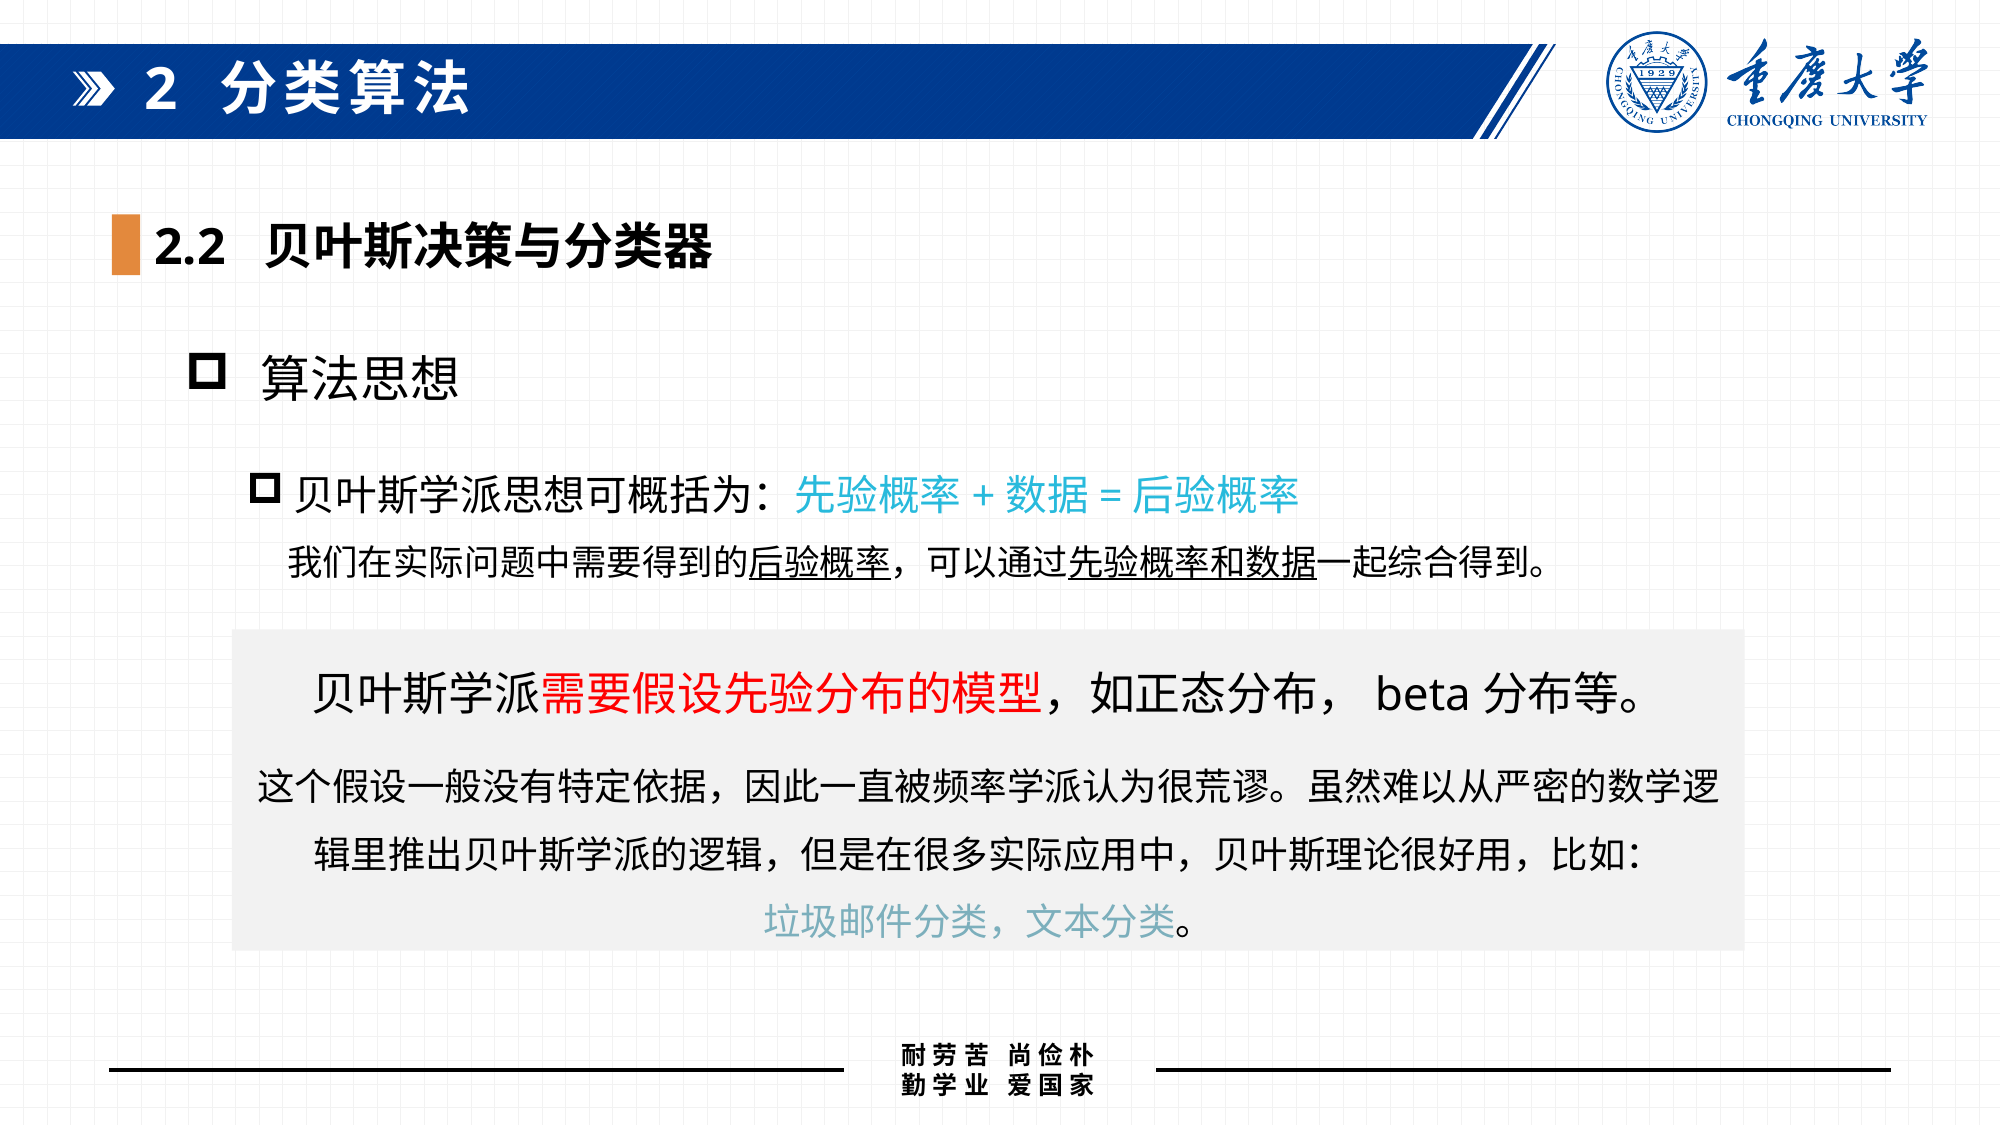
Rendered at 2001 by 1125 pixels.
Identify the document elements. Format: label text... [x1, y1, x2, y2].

text_box 贝叶斯学派思想可概括为：先验概率+数据=后验概率 我们在实际问题中需要得到的后验概率，可以通过先验概率和数据一起综合得到。 [231, 435, 1697, 590]
text_box 算法思想 [170, 322, 476, 415]
picture [1606, 31, 1928, 133]
list 2 分类算法 [108, 51, 1356, 136]
text_box 贝叶斯学派需要假设先验分布的模型，如正态分布，beta分布等。 这个假设一般没有特定依据，因此一直被频率学派认为很荒谬。虽然难以从严密的数学逻辑里推出贝叶斯学派的逻辑，但是在很多实际应用中，贝叶斯理论很好用，比如： 垃圾邮件分类，文本分类。 [231, 629, 1745, 951]
list 2.2 贝叶斯决策与分类器 [139, 213, 1891, 275]
